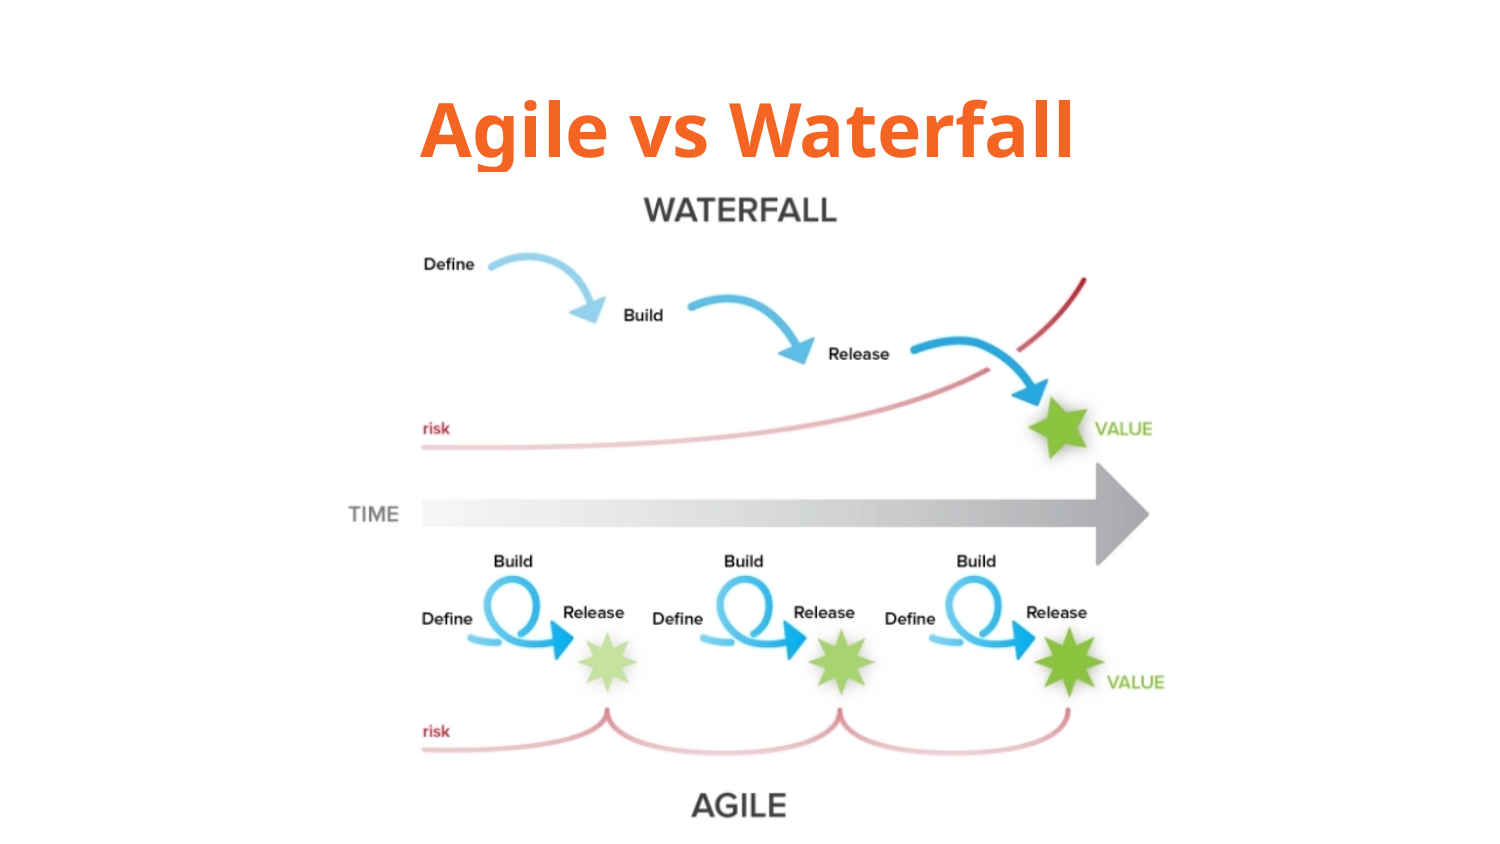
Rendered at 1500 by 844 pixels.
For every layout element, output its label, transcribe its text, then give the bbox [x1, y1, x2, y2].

picture [305, 172, 1195, 841]
title Agile vs Waterfall [49, 67, 1448, 173]
